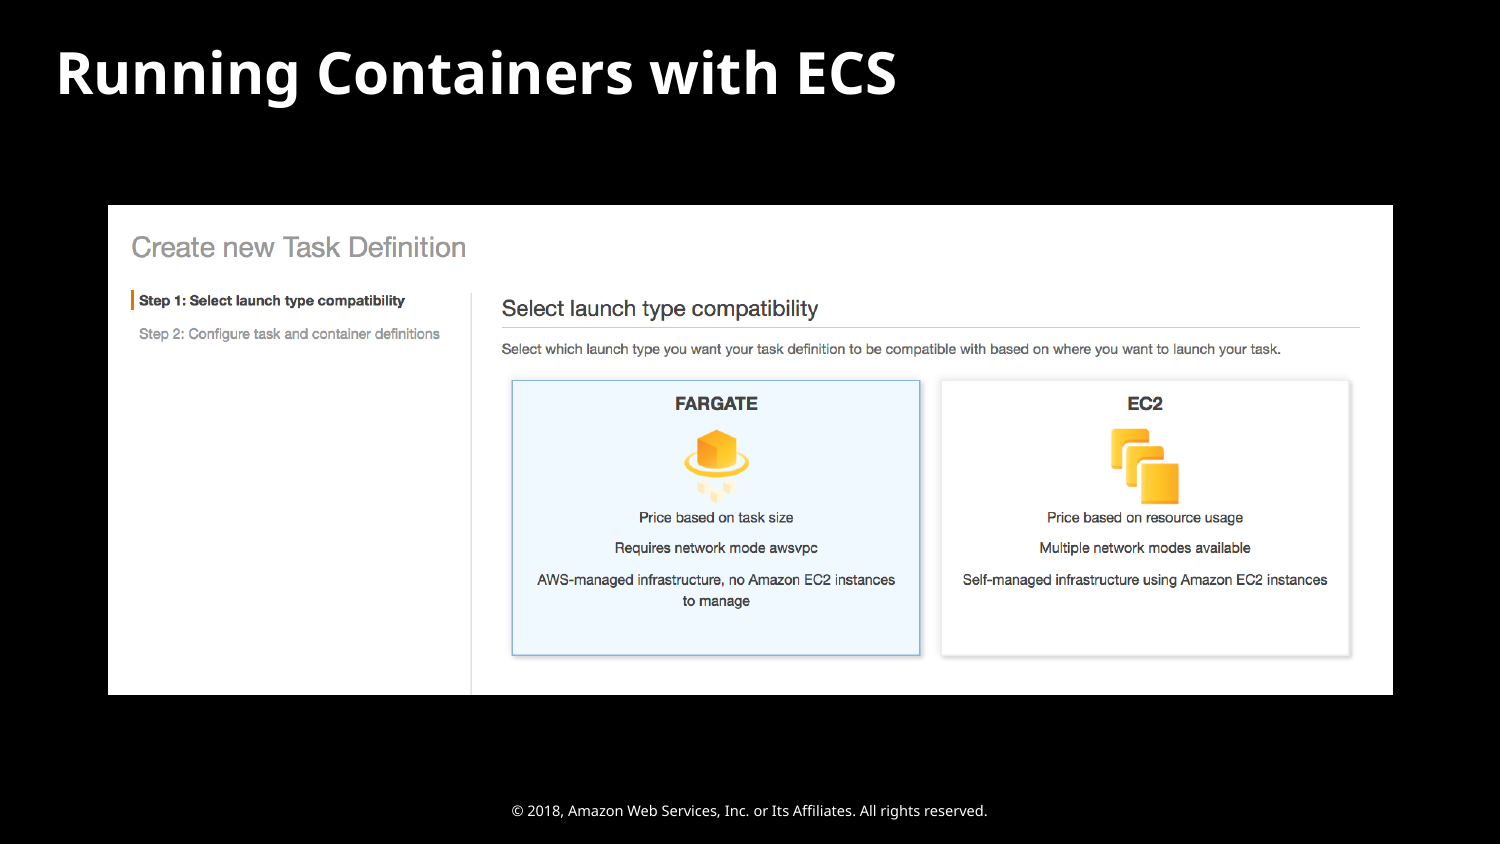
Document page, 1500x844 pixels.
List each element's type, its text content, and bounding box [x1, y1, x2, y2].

picture [0, 0, 1500, 844]
title Running Containers with ECS [55, 28, 1402, 119]
